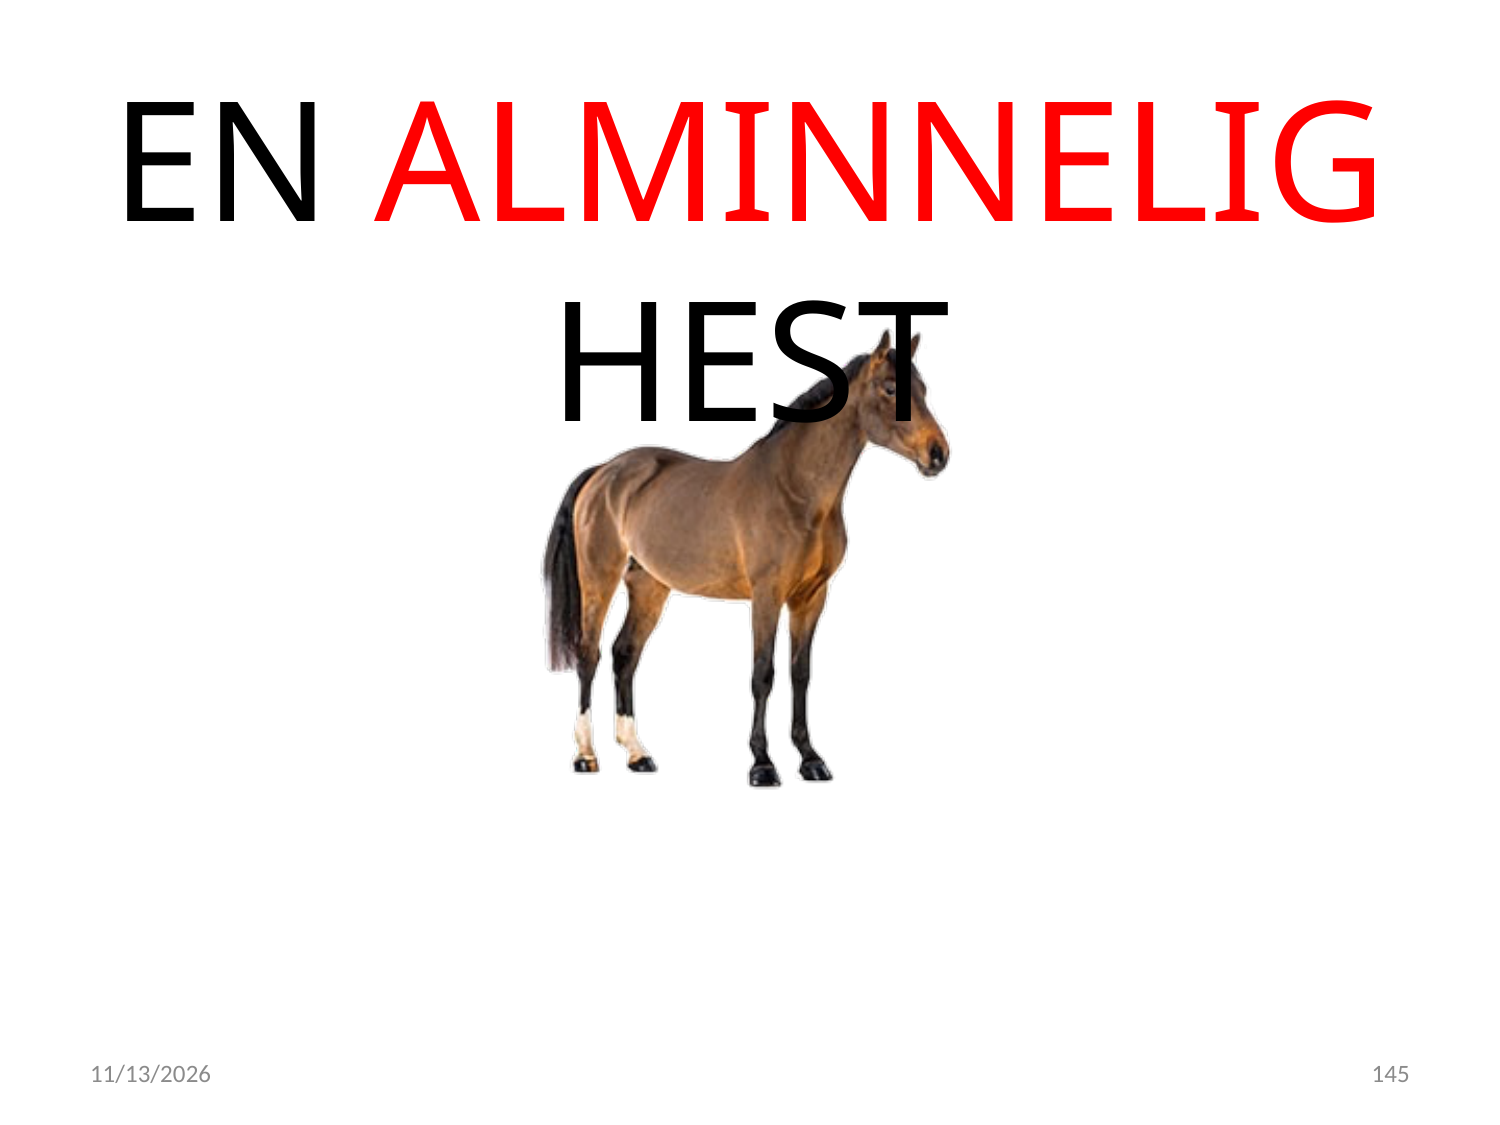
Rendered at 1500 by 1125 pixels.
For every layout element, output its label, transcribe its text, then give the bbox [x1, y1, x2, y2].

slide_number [75, 1042, 425, 1103]
picture [524, 322, 974, 803]
list EN ALMINNELIG HEST [0, 47, 1500, 149]
slide_number 145 [1074, 1042, 1425, 1103]
